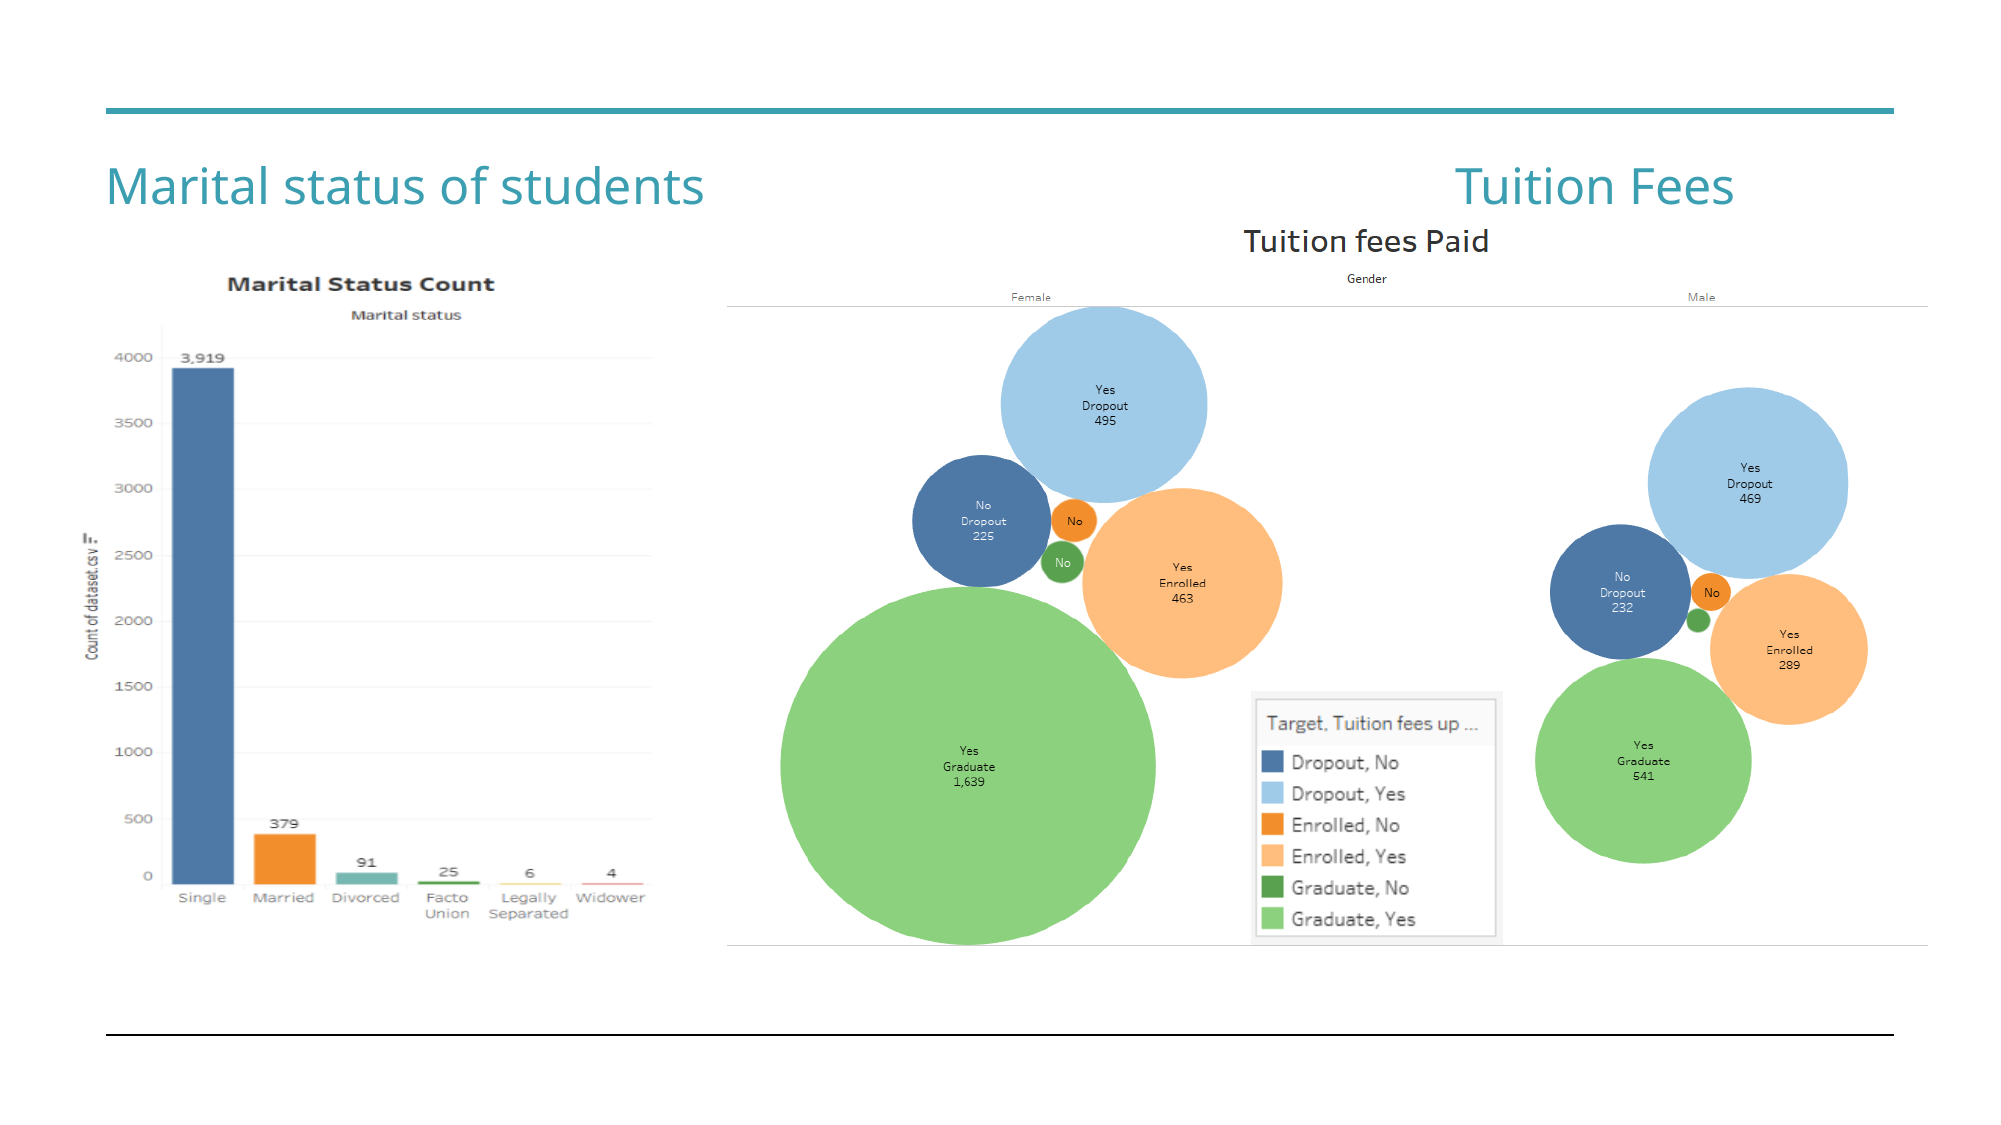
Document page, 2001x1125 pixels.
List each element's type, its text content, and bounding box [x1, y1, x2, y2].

title Marital status of students Tuition Fees [90, 156, 1894, 223]
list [72, 262, 727, 928]
picture [727, 221, 1928, 968]
